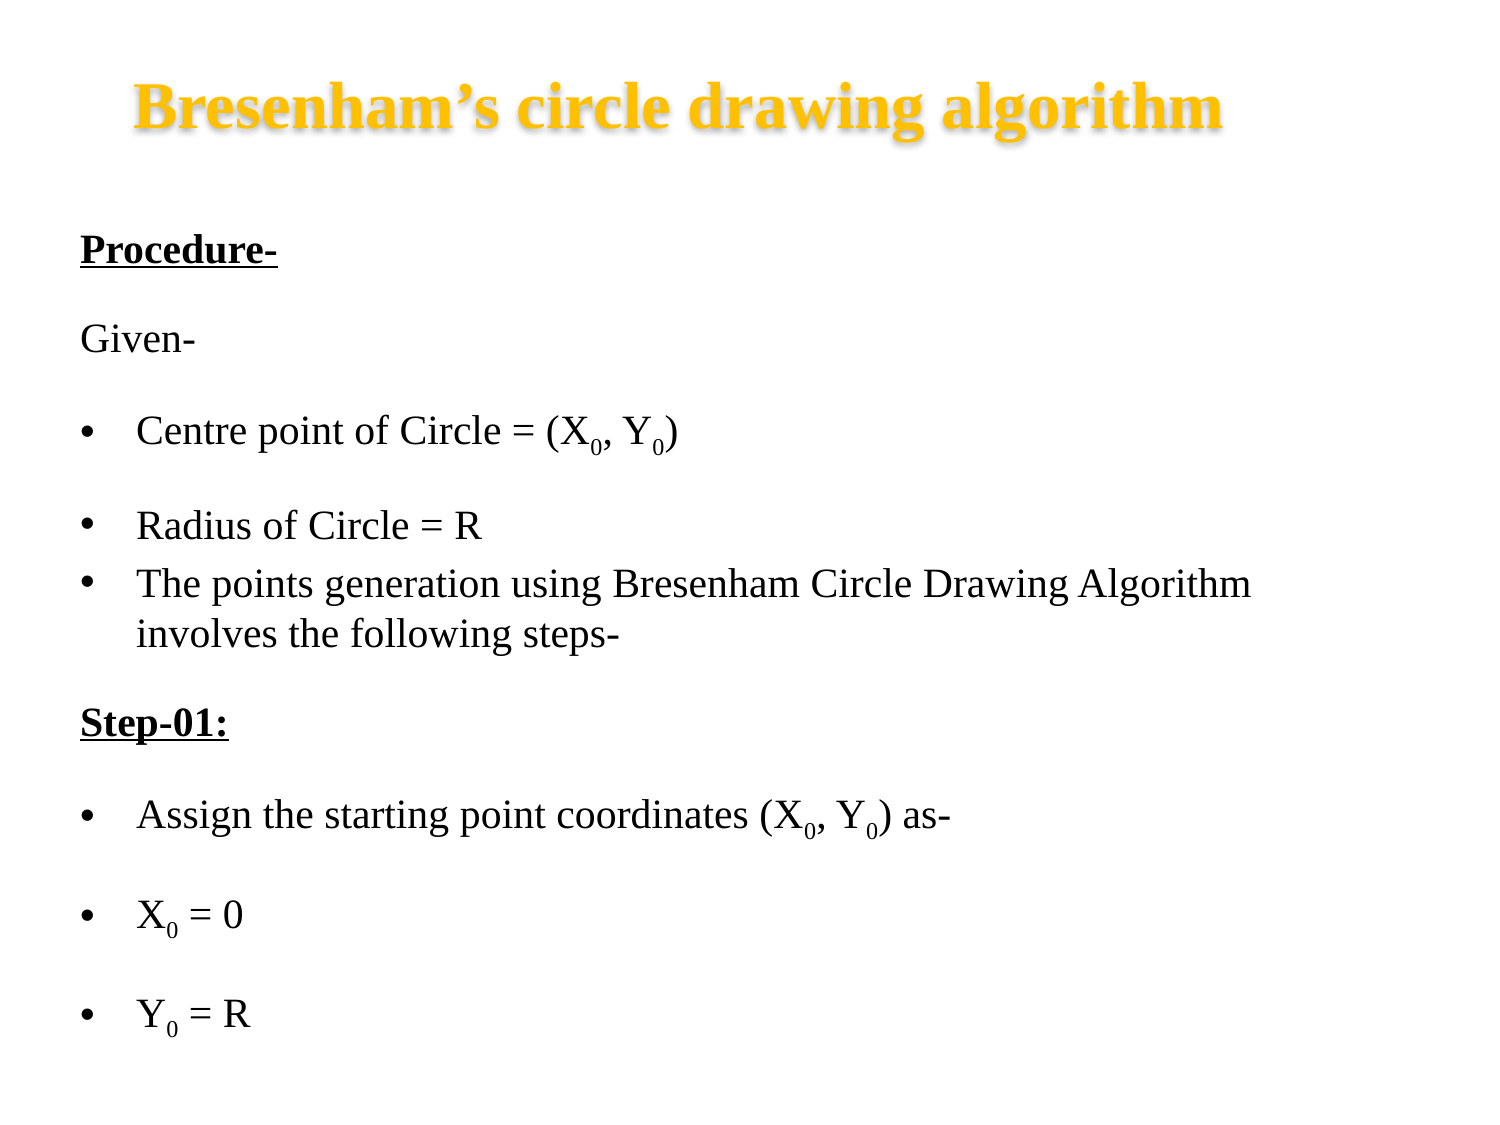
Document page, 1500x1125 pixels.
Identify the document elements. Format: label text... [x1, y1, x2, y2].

text_box Bresenham’s circle drawing algorithm [88, 66, 1270, 138]
list Procedure- Given- Centre point of Circle = (X0, Y0) Radius of Circle = R The points generation using Bresenham Circle Drawing Algorithm involves the following steps- Step-01: Assign the starting point coordinates (X0, Y0) as- X0 = 0 Y0 = R [64, 184, 1415, 1059]
